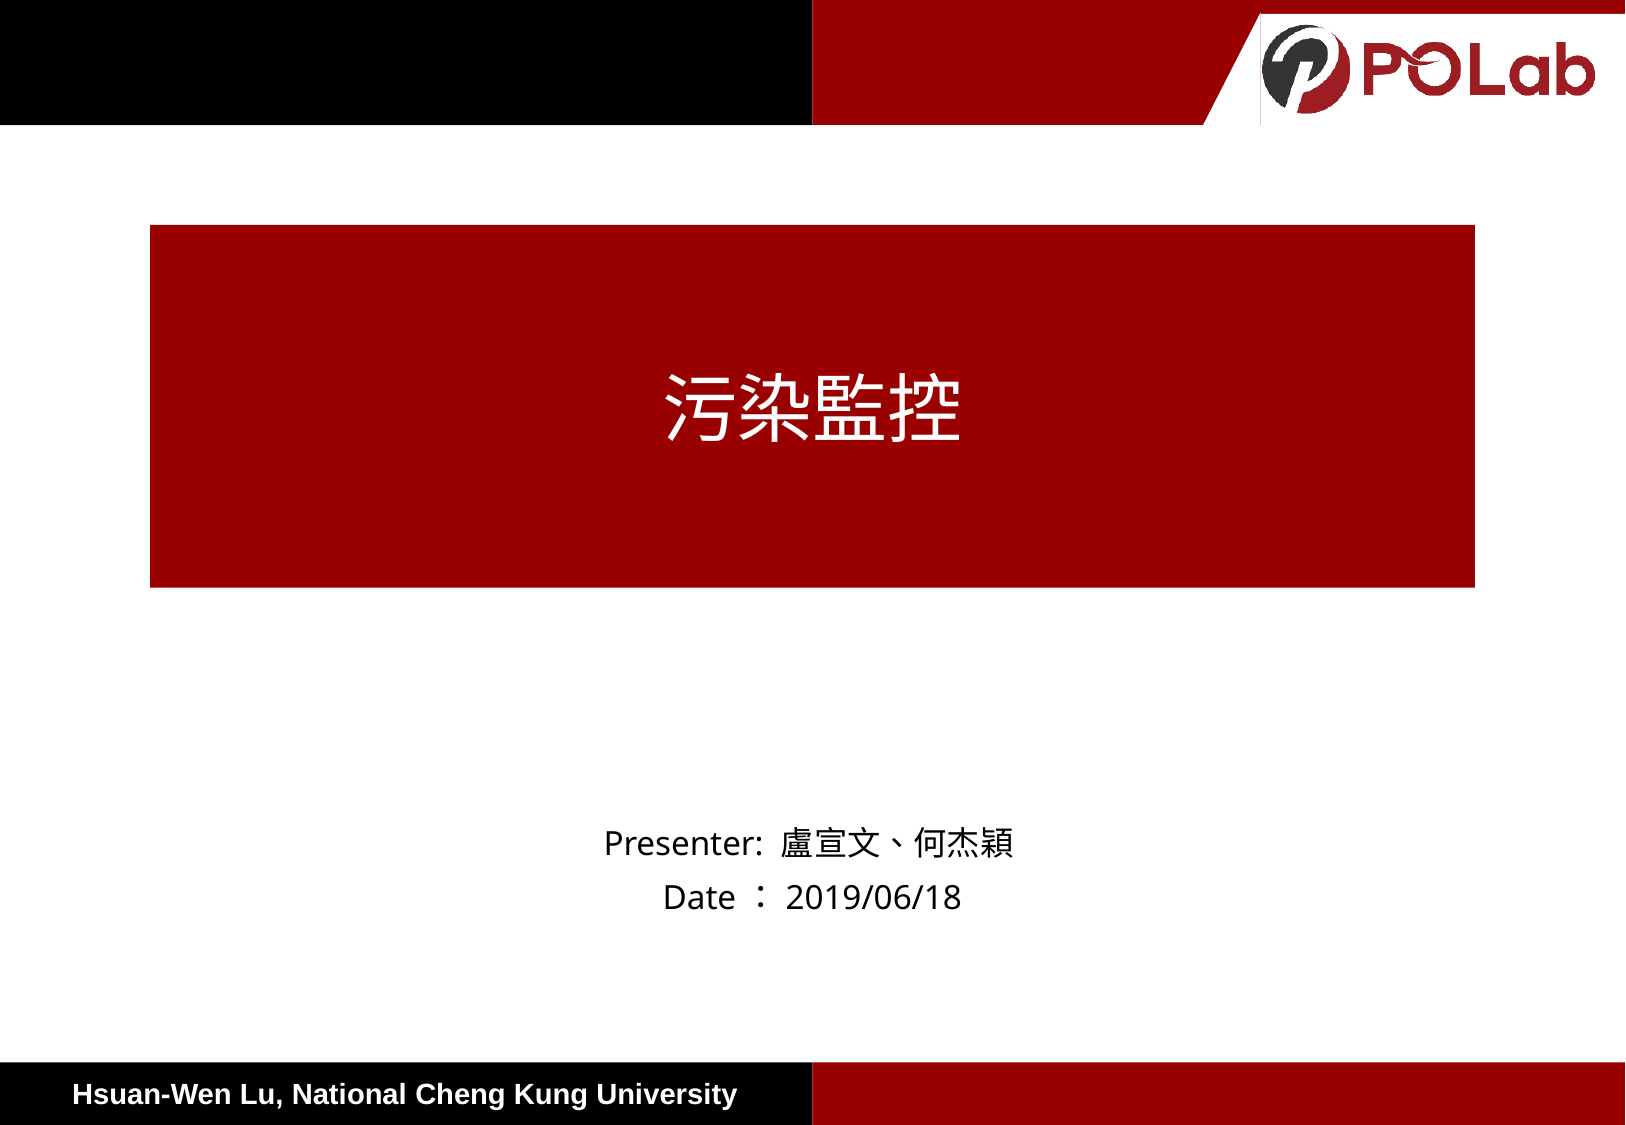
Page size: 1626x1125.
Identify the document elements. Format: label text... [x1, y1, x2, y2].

text_box 污染監控 [149, 224, 1476, 589]
text_box Presenter: 盧宣文、何杰穎Date：2019/06/18 [568, 799, 1057, 924]
picture [1239, 13, 1612, 125]
